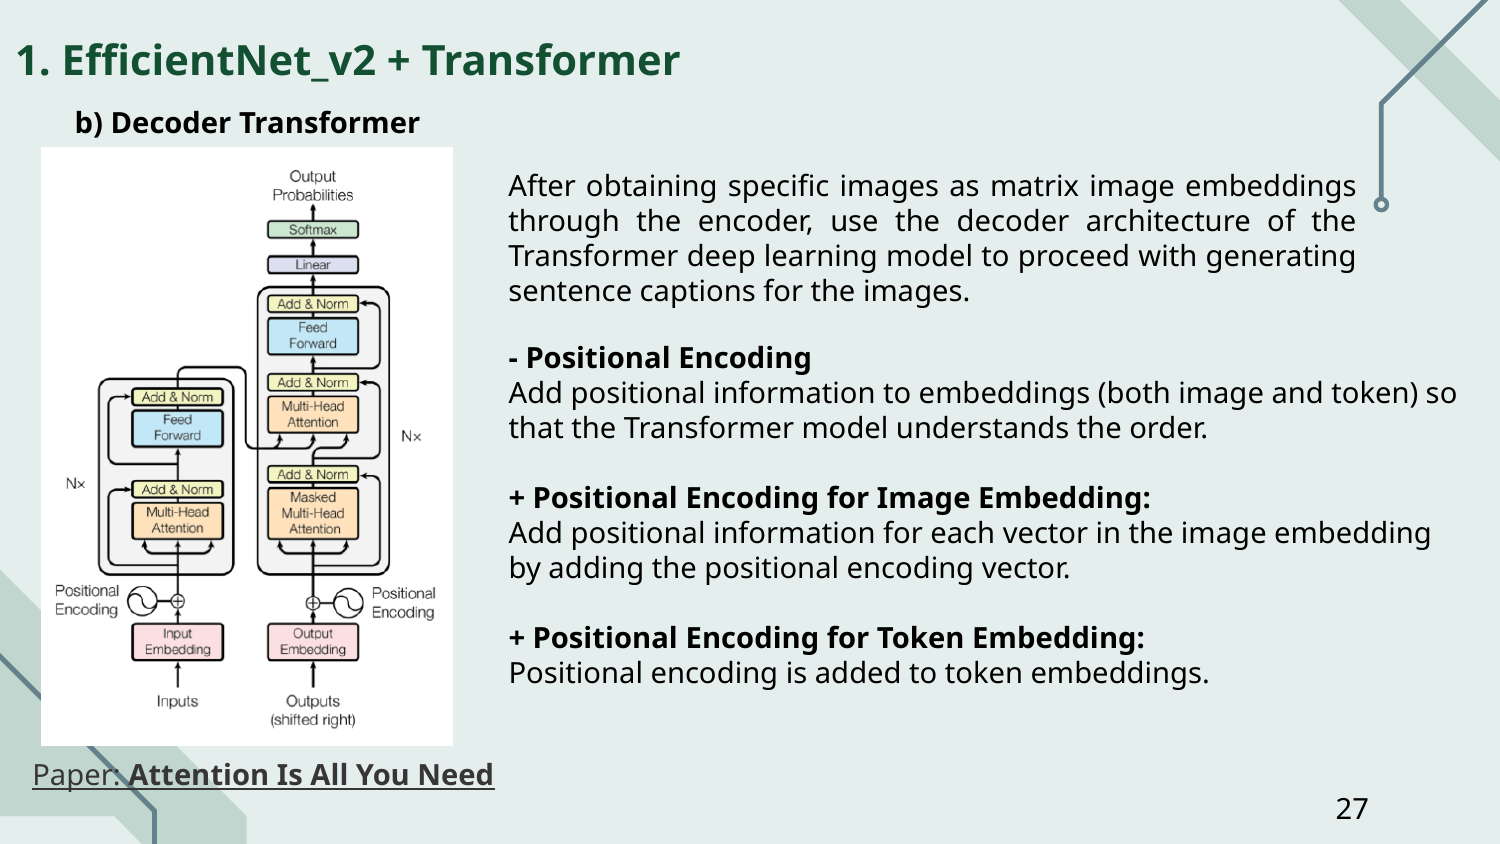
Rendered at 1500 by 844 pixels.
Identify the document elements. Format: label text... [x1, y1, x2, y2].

text_box 27 [1320, 782, 1384, 833]
text_box After obtaining specific images as matrix image embeddings through the encoder, use the decoder architecture of the Transformer deep learning model to proceed with generating sentence captions for the images. [493, 160, 1373, 315]
text_box Paper: Attention Is All You Need [17, 745, 510, 804]
text_box - Positional Encoding Add positional information to embeddings (both image and token) so that the Transformer model understands the order. + Positional Encoding for Image Embedding: Add positional information for each vector in the image embedding by adding the positional encoding vector. + Positional Encoding for Token Embedding: Positional encoding is added to token embeddings. [493, 332, 1486, 697]
picture [41, 147, 453, 746]
text_box b) Decoder Transformer [59, 97, 443, 146]
title 1. EfficientNet_v2 + Transformer [0, 19, 1264, 117]
